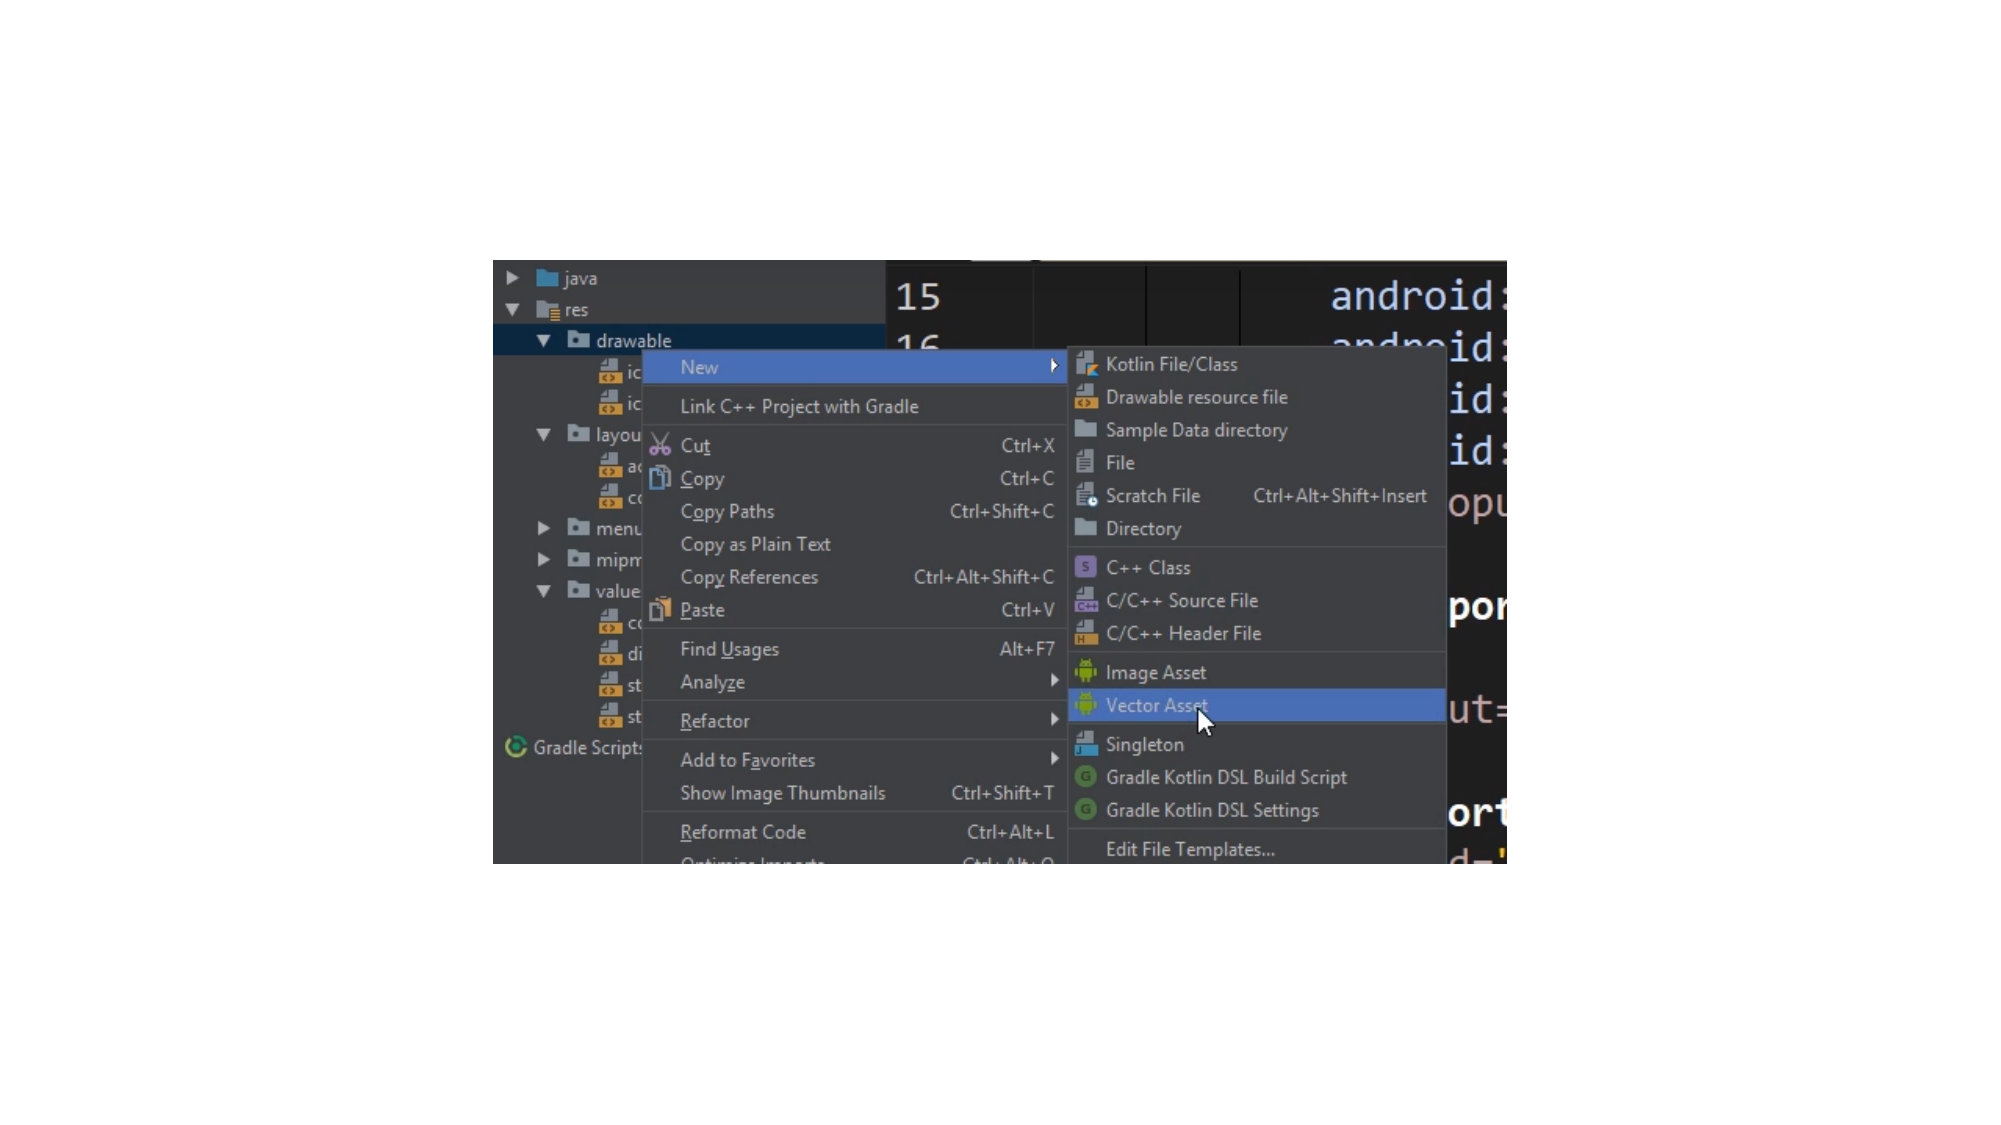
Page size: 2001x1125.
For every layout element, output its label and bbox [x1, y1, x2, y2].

picture [493, 260, 1507, 865]
